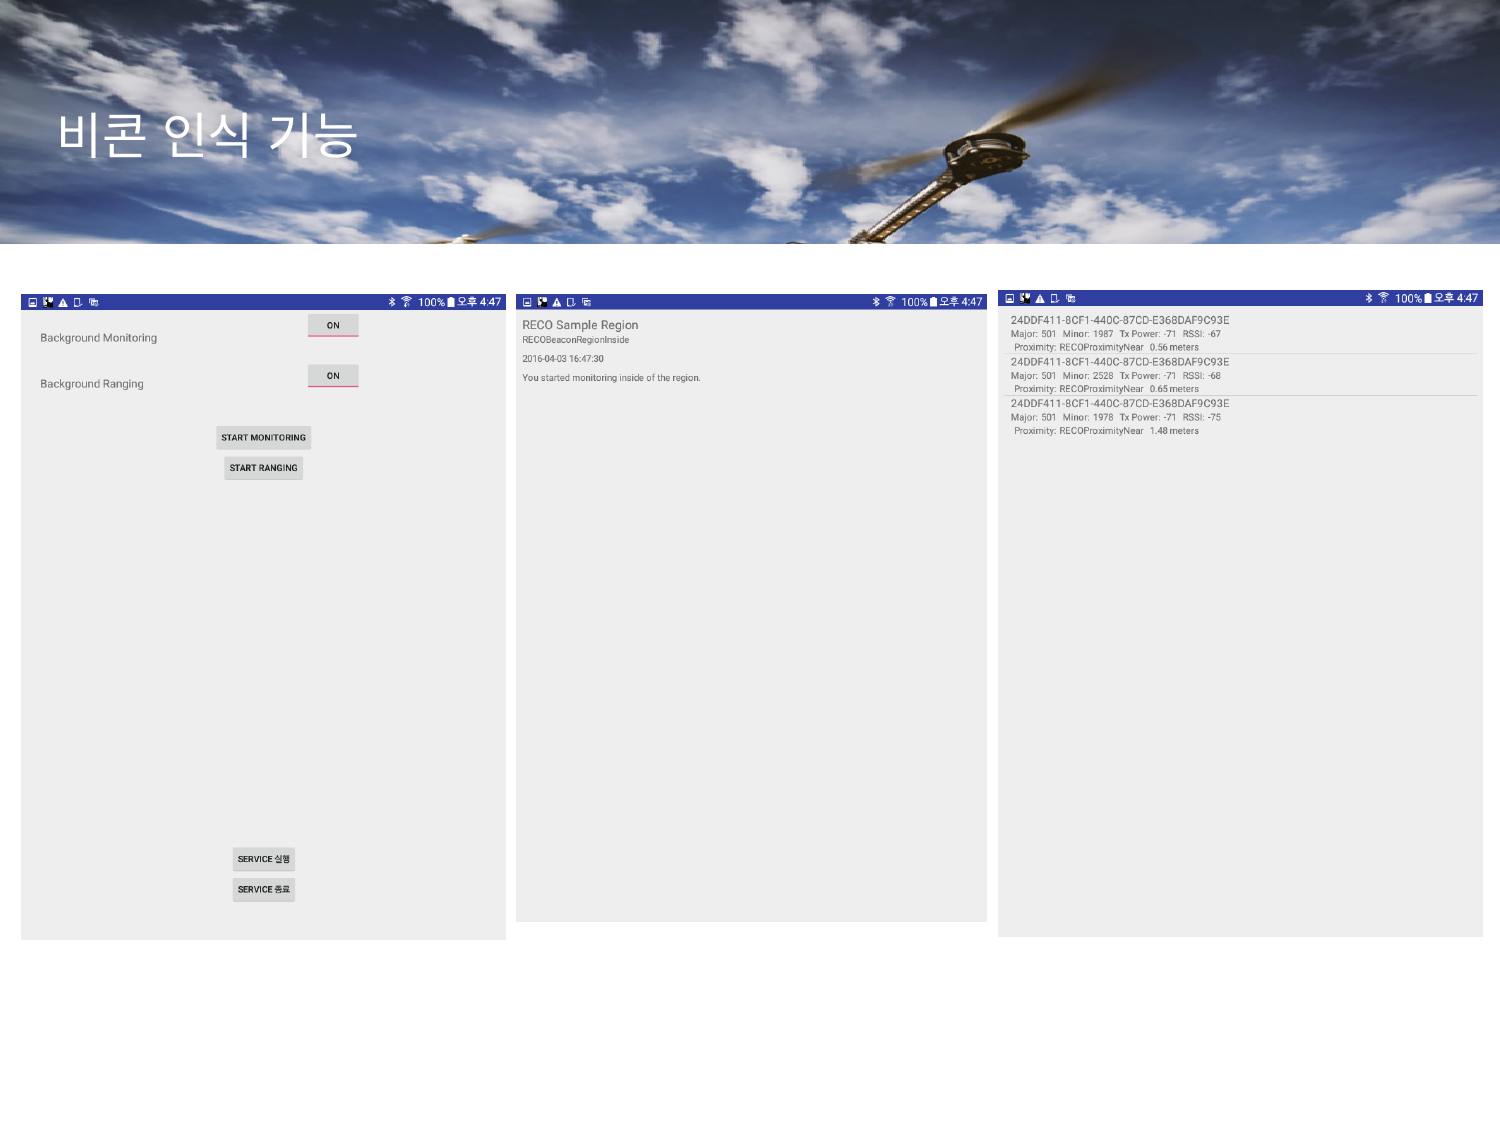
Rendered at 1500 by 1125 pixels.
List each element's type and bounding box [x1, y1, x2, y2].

picture [997, 290, 1483, 937]
picture [20, 293, 506, 940]
picture [0, 0, 1500, 244]
picture [516, 294, 987, 922]
